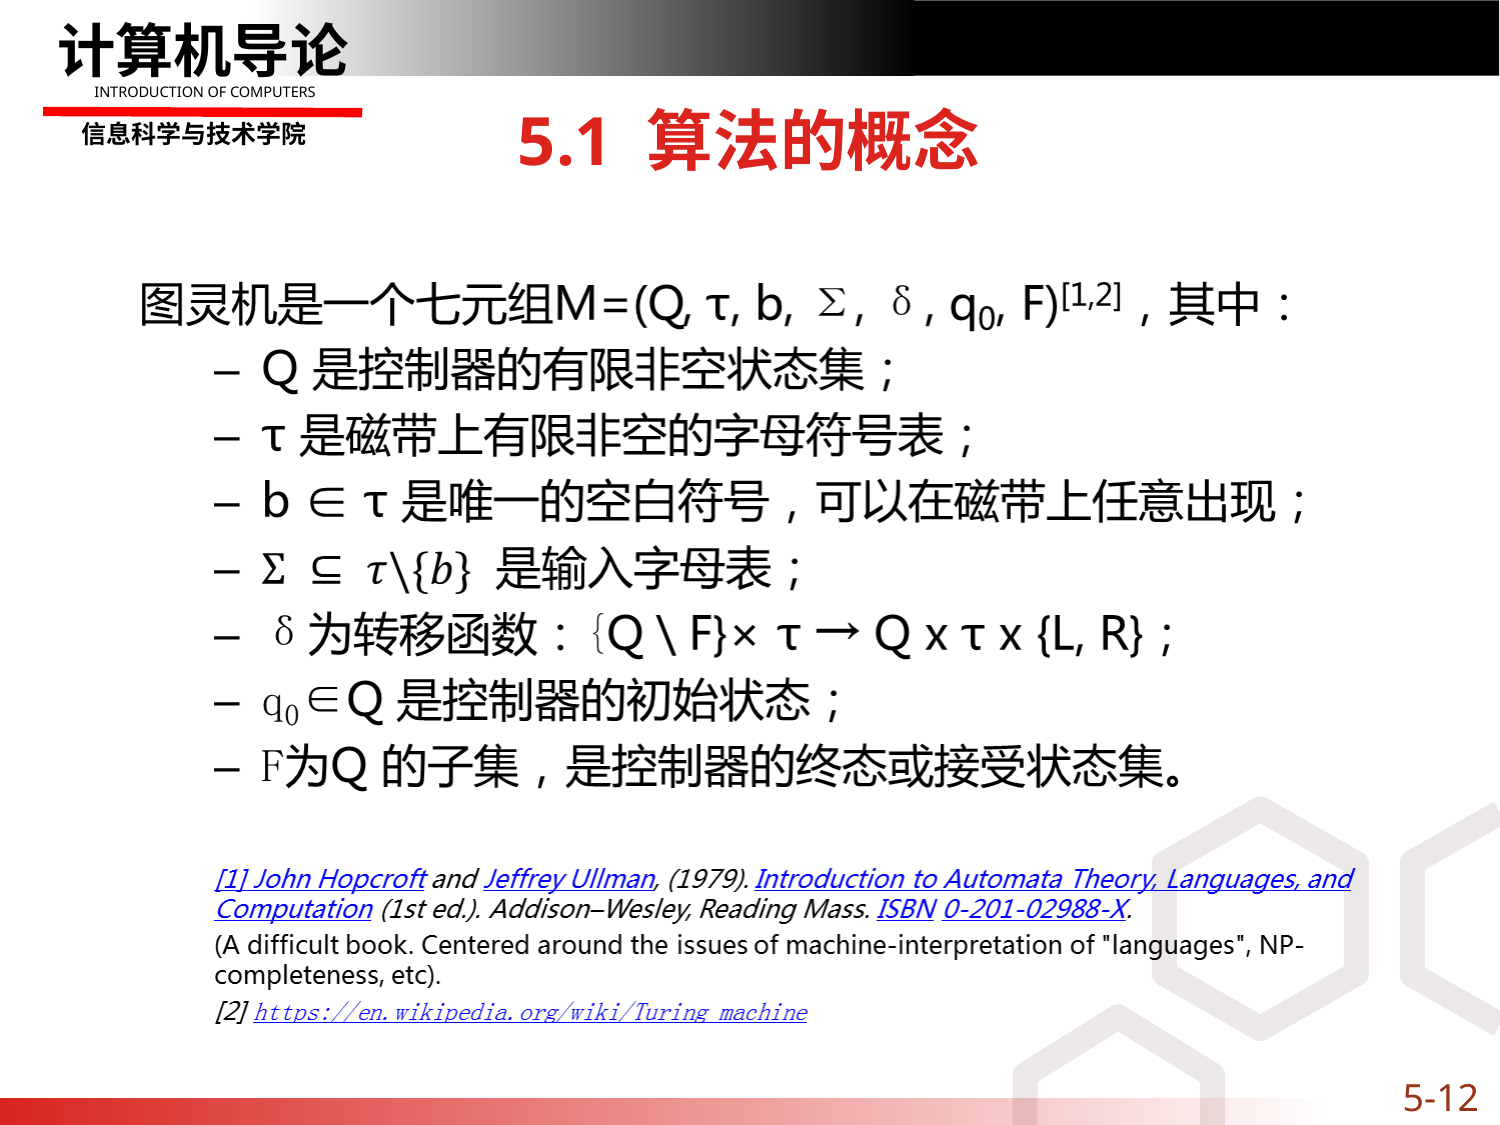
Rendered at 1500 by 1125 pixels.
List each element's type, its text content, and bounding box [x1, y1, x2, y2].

text_box [124, 267, 1400, 1035]
slide_number 5-12 [1316, 1069, 1495, 1125]
title 5.1 算法的概念 [75, 89, 1424, 188]
